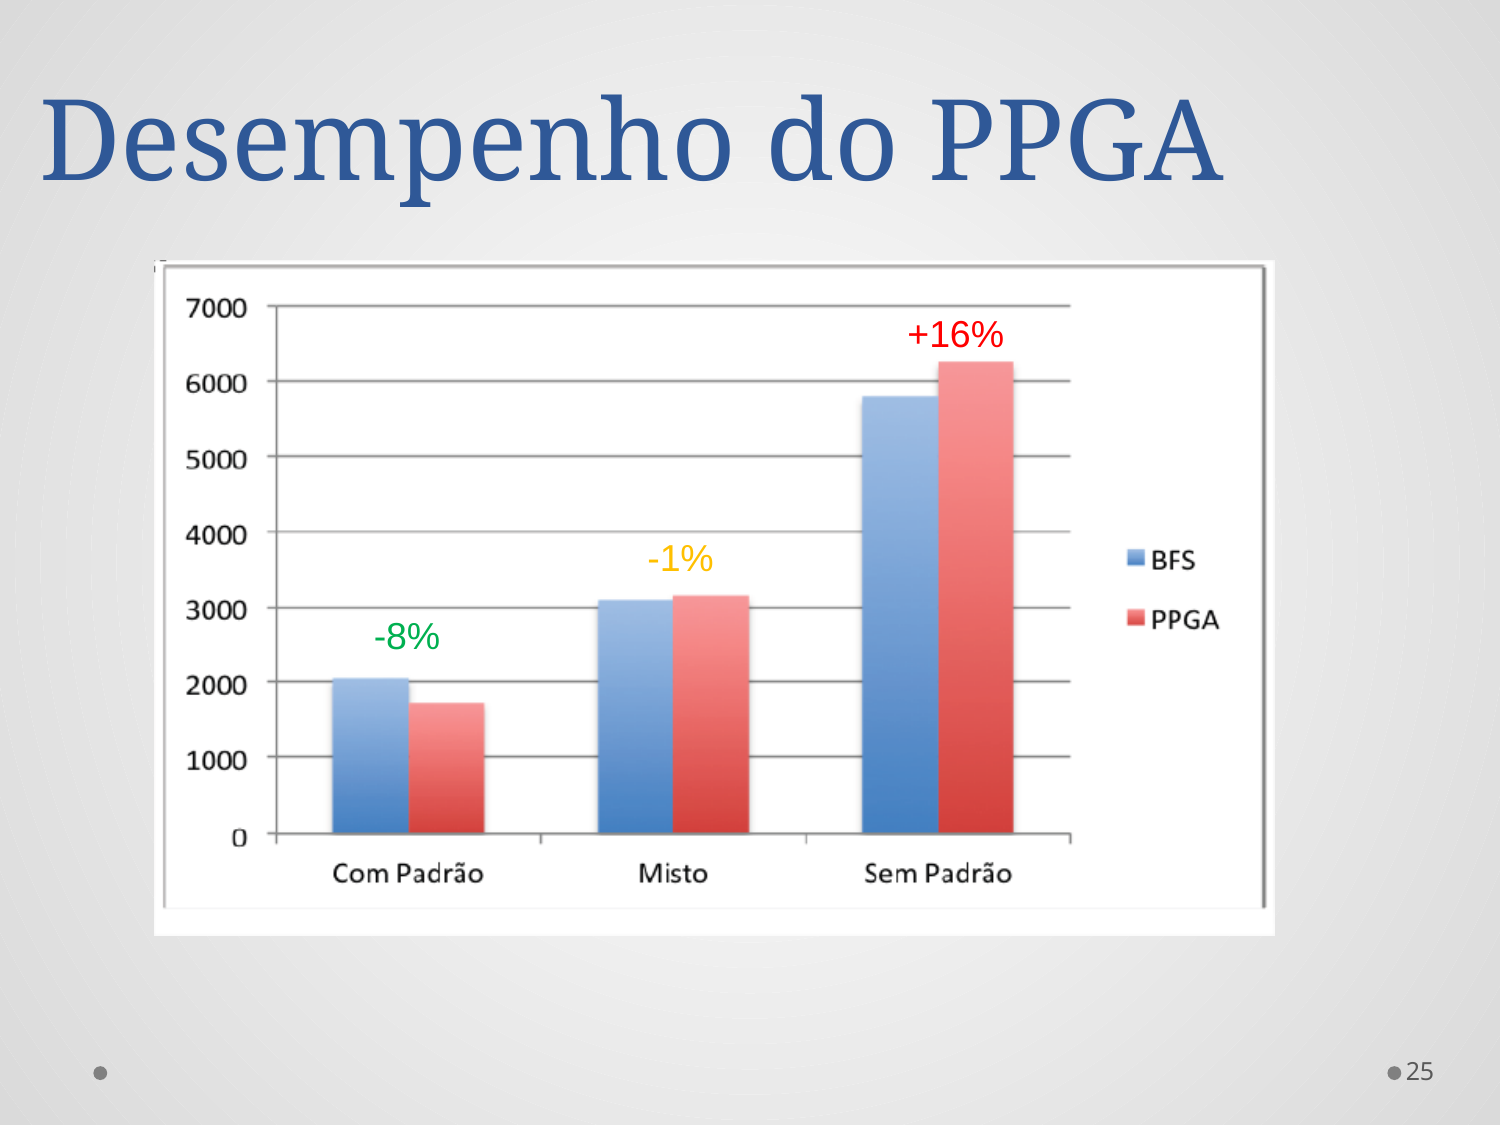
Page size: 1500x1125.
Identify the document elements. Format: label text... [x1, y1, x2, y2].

picture [153, 260, 1275, 936]
title Desempenho do PPGA [0, 0, 1307, 211]
slide_number 25 [1401, 1042, 1494, 1103]
